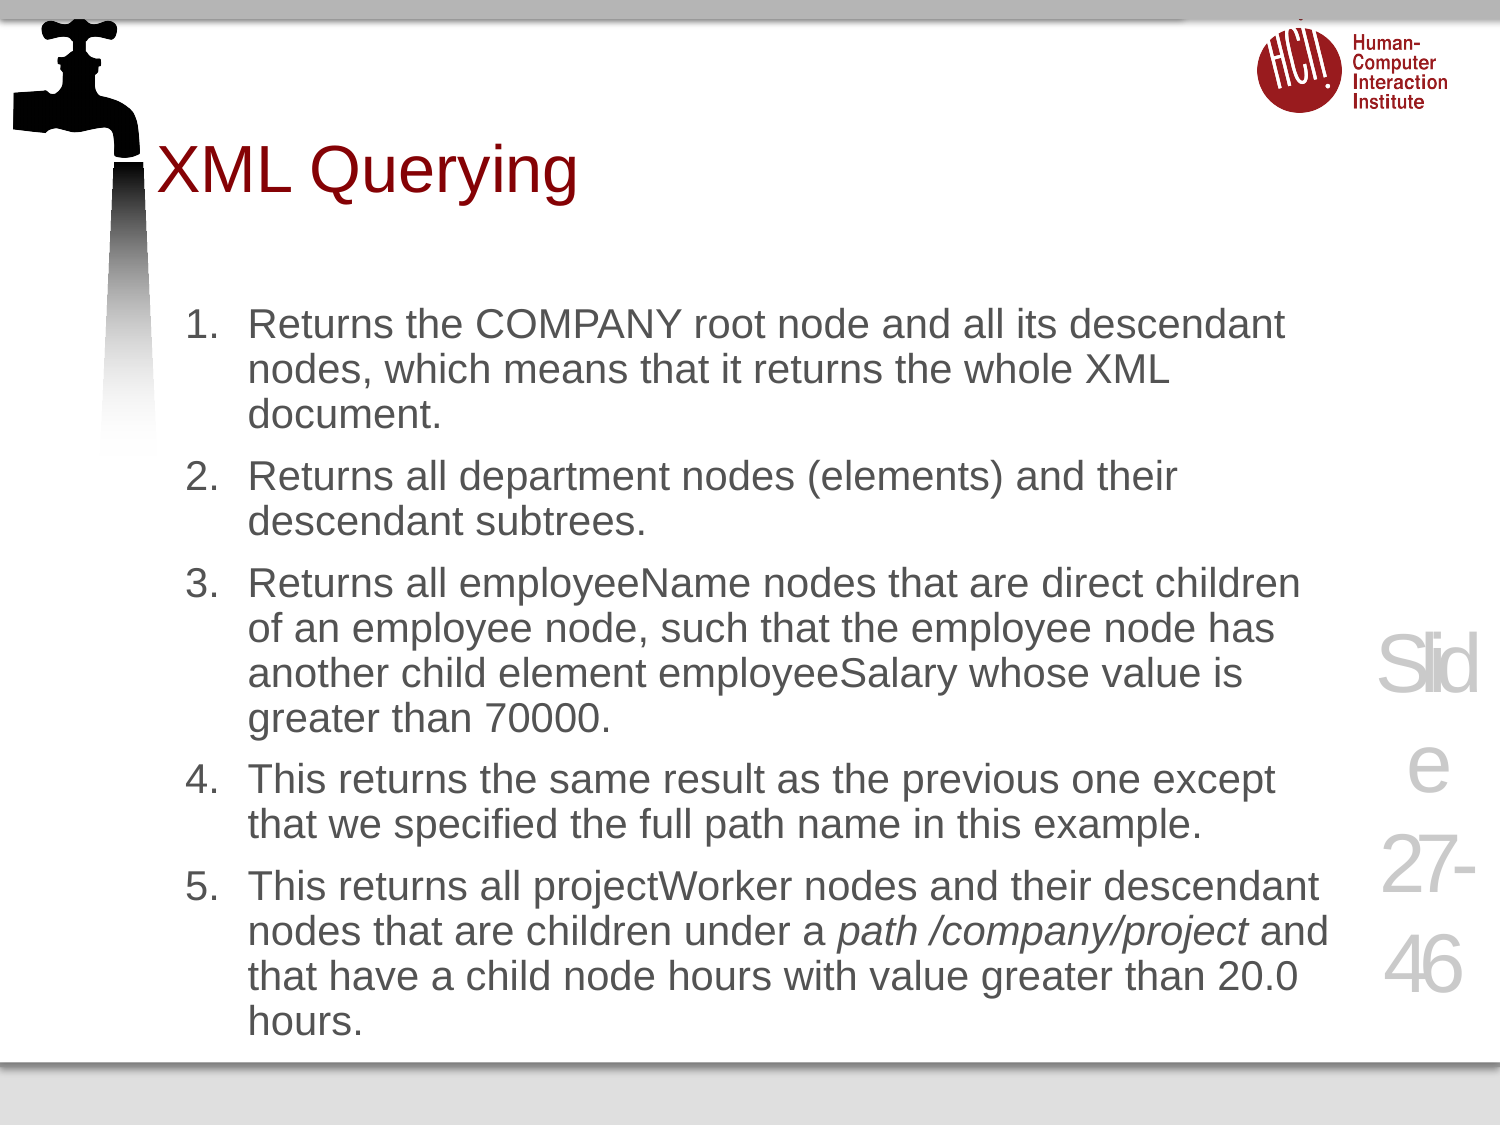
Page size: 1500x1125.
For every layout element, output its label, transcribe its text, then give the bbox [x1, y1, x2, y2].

title XML Querying [156, 50, 1187, 188]
picture [1257, 20, 1447, 113]
list Returns the COMPANY root node and all its descendant nodes, which means that it returns the whole XML document. Returns all department nodes (elements) and their descendant subtrees. Returns all employeeName nodes that are direct children of an employee node, such that the employee node has another child element employeeSalary whose value is greater than 70000. This returns the same result as the previous one except that we specified the full path name in this example. This returns all projectWorker nodes and their descendant nodes that are children under a path /company/project and that have a child node hours with value greater than 20.0 hours. [185, 799, 1342, 1022]
slide_number Slide 27- 46 [1369, 924, 1479, 1009]
picture [13, 20, 140, 158]
text_box [0, 188, 1460, 799]
